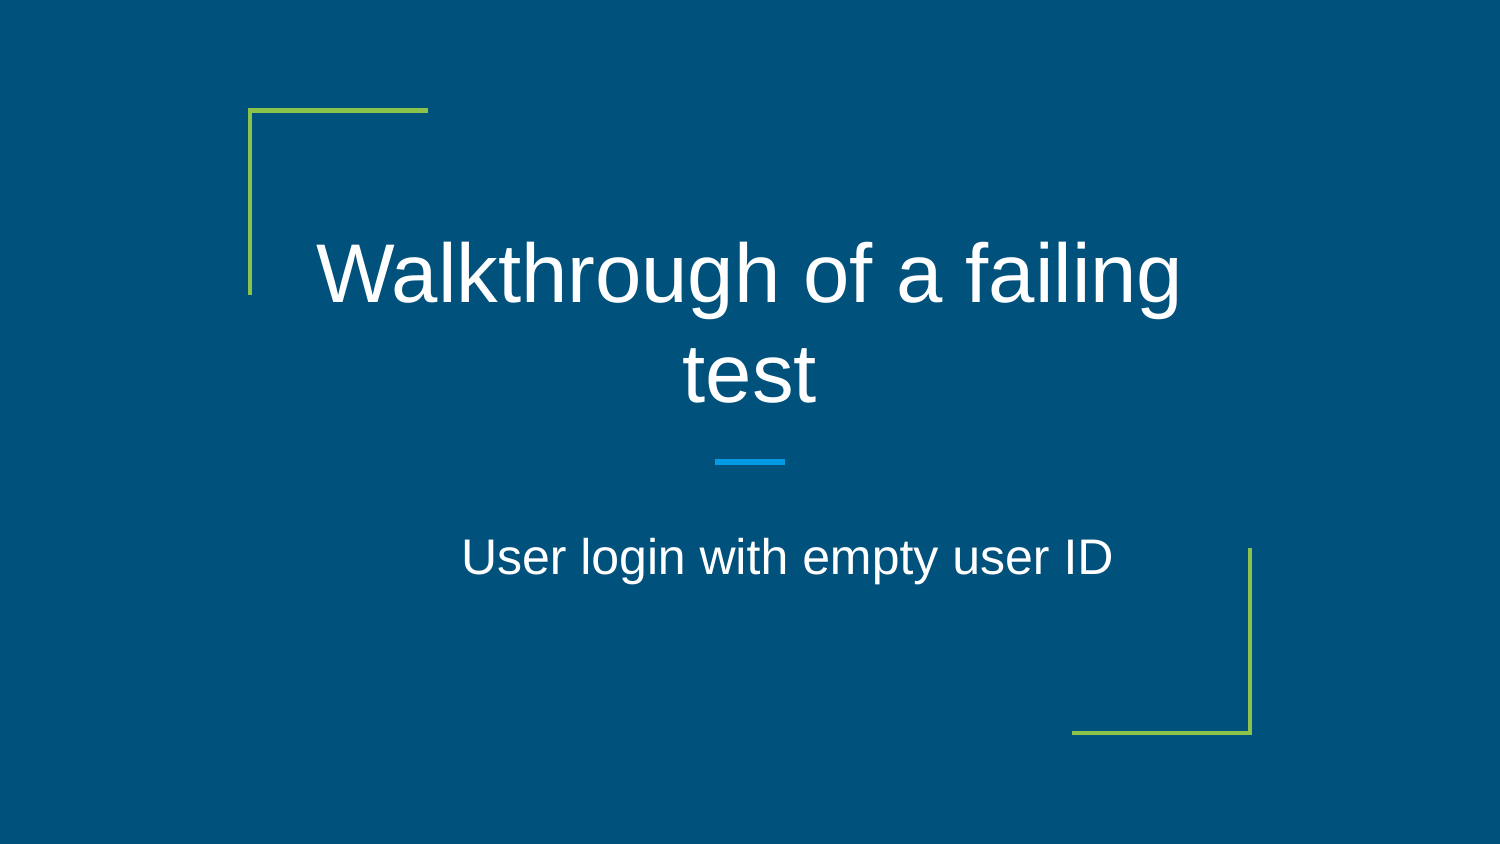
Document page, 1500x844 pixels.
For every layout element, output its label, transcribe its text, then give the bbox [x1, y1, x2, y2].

title Walkthrough of a failing test [275, 195, 1225, 435]
subtitle User login with empty user ID [275, 500, 1225, 650]
